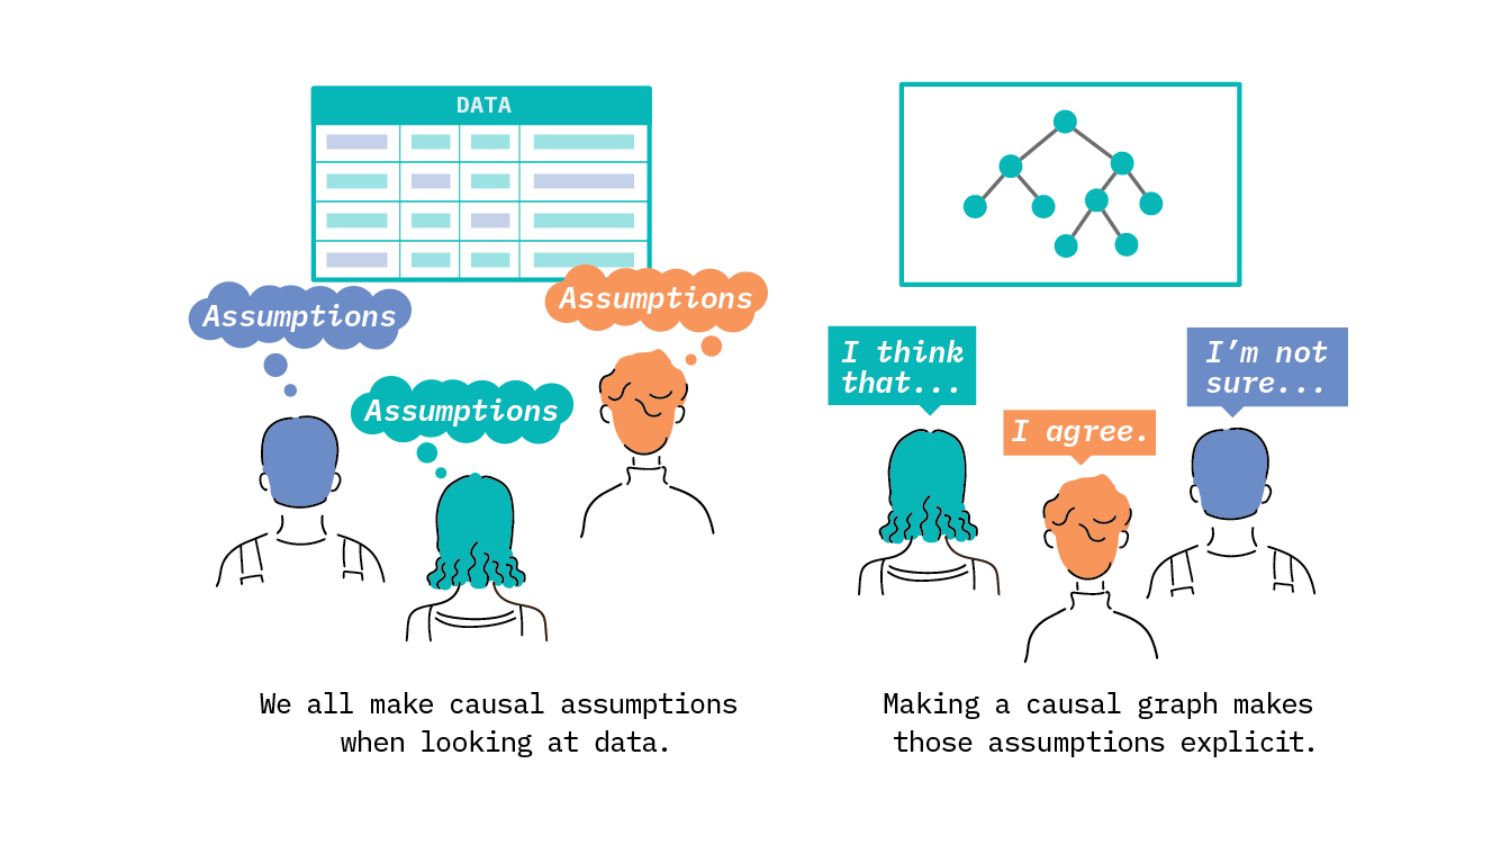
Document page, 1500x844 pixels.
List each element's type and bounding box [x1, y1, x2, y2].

picture [135, 0, 1401, 844]
